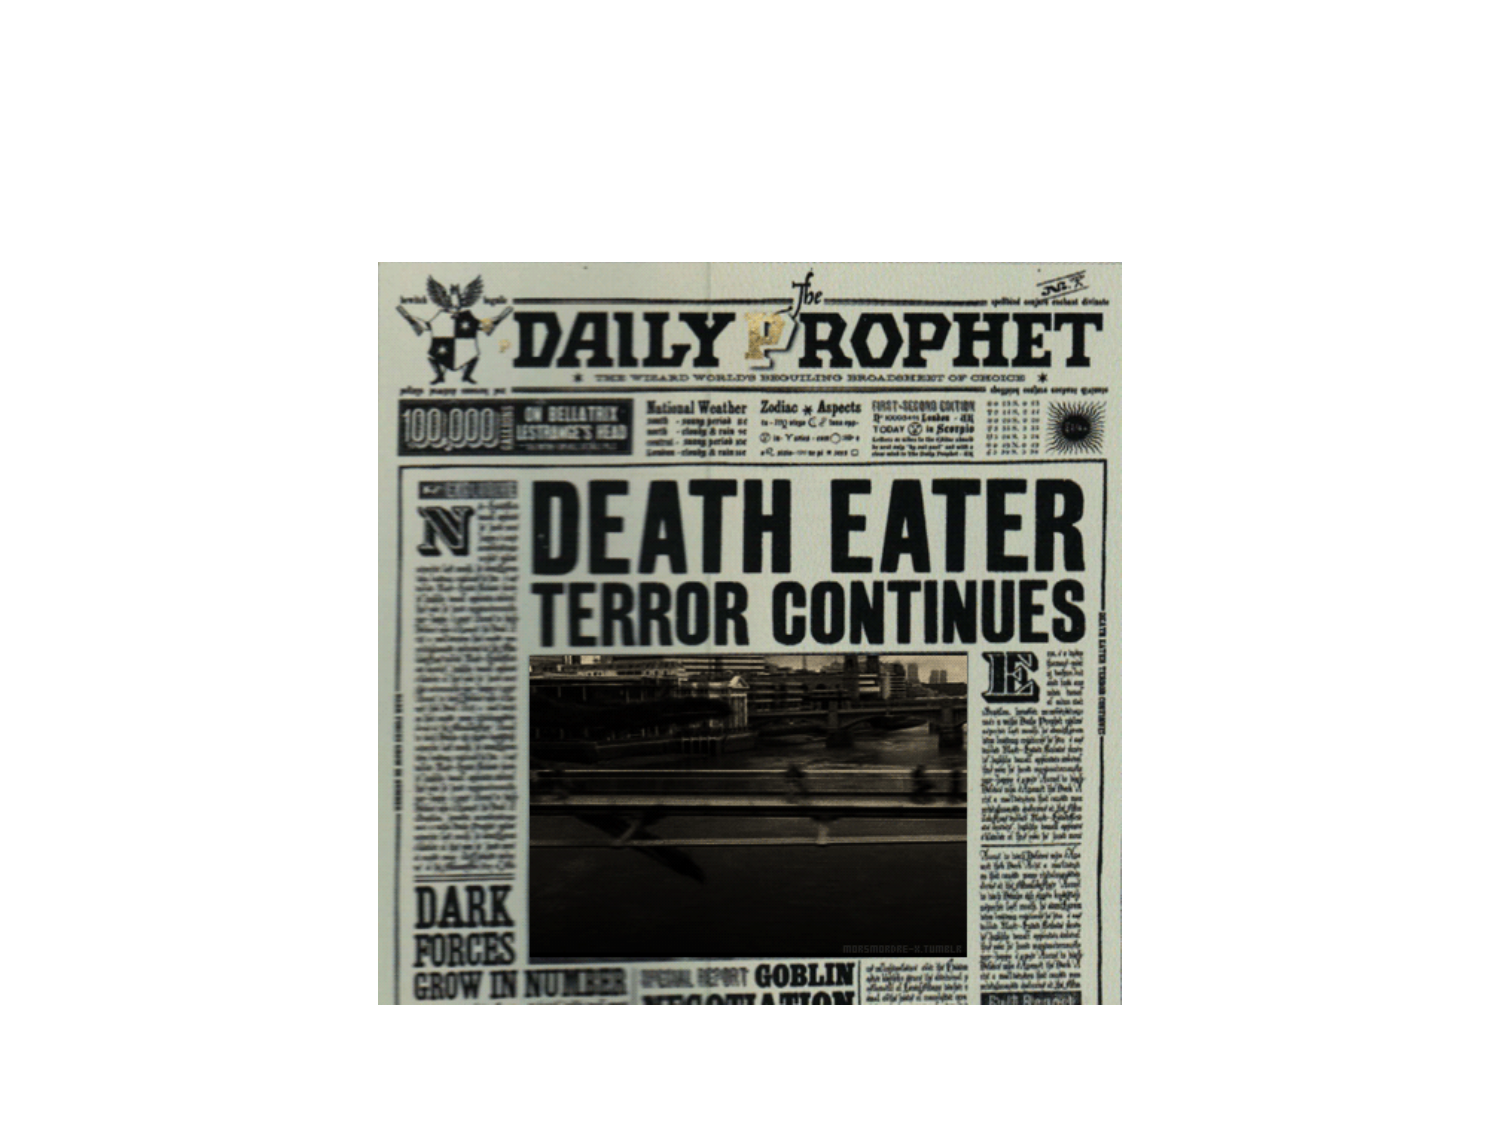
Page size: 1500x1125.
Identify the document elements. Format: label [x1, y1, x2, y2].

list [378, 262, 1122, 1006]
